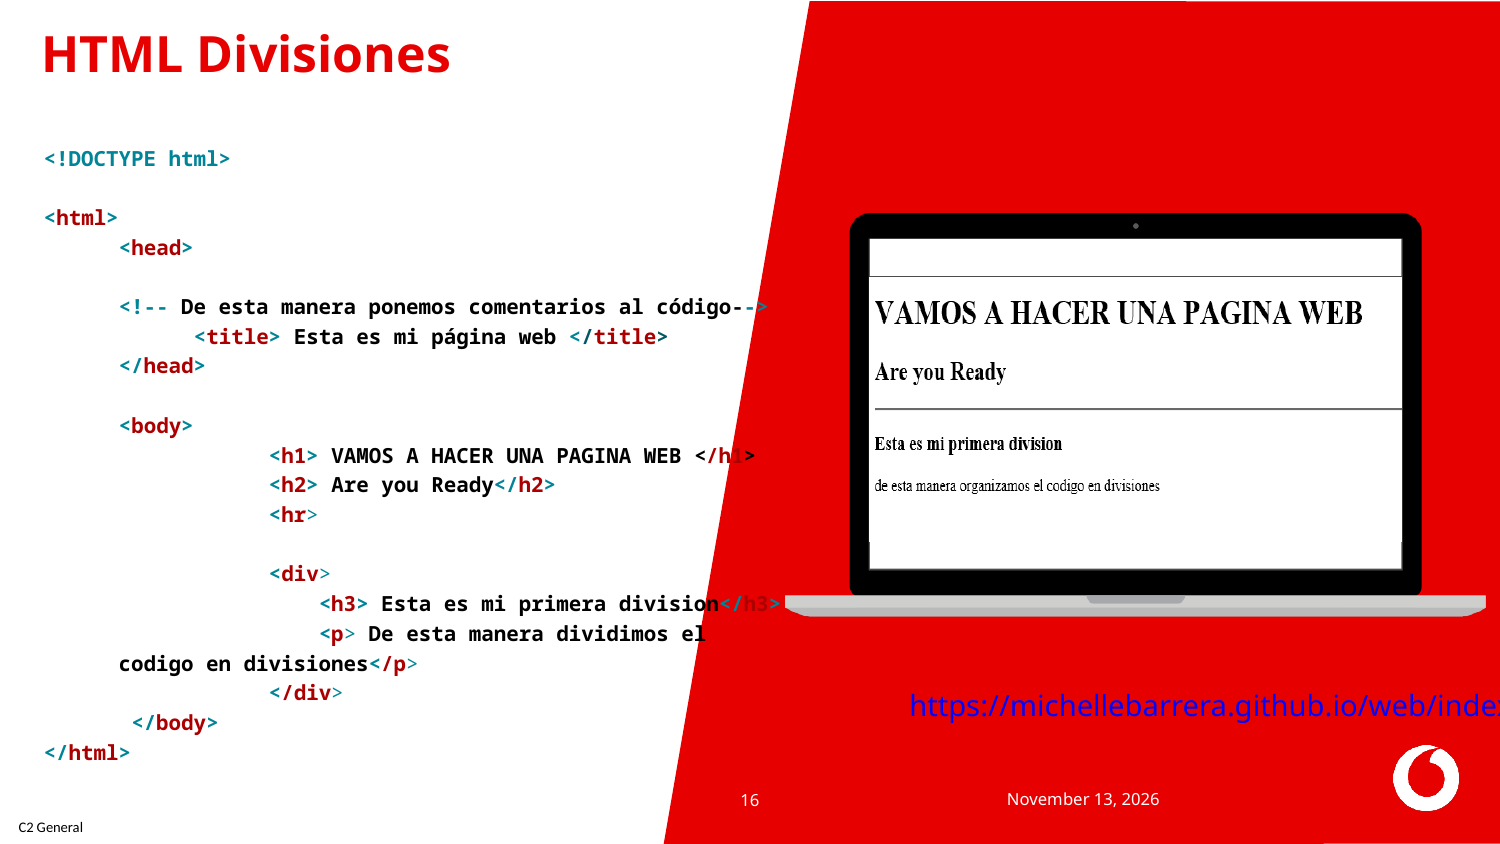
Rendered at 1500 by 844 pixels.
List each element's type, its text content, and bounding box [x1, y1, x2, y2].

slide_number 16 [716, 773, 784, 813]
text_box <!DOCTYPE html> <html> <head> <!-- De esta manera ponemos comentarios al código--> <title> Esta es mi página web </title> </head> <body> <h1> VAMOS A HACER UNA PAGINA WEB </h1> <h2> Are you Ready</h2> <hr> <div> <h3> Esta es mi primera division</h3> <p> De esta manera dividimos el codigo en divisiones</p> </div> </body> </html> [28, 133, 807, 772]
text_box [661, 0, 1500, 844]
picture [1393, 745, 1459, 812]
picture [785, 212, 1486, 618]
text_box https://michellebarrera.github.io/web/index.html [909, 687, 1500, 725]
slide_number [1006, 772, 1357, 813]
title HTML Divisiones [41, 33, 768, 98]
